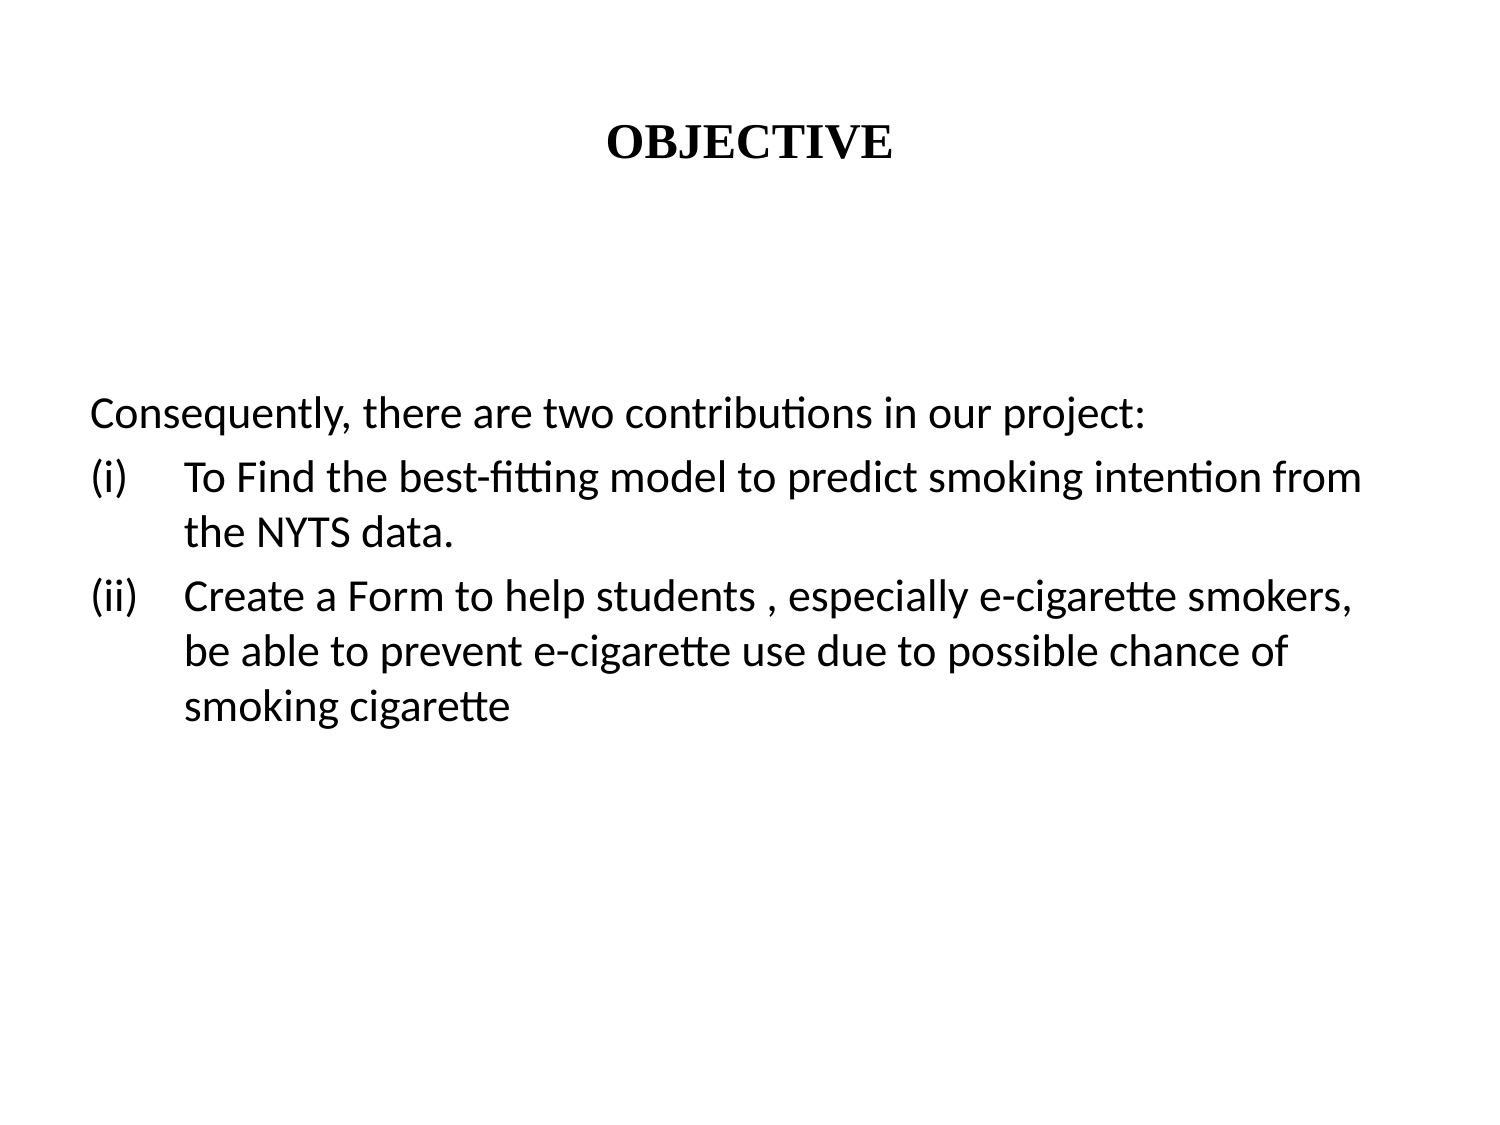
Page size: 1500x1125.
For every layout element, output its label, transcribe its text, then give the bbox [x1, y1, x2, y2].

list Consequently, there are two contributions in our project: To Find the best-fitting model to predict smoking intention from the NYTS data. (ii) Create a Form to help students , especially e-cigarette smokers, be able to prevent e-cigarette use due to possible chance of smoking cigarette [75, 375, 1425, 1125]
title OBJECTIVE [75, 45, 1425, 233]
